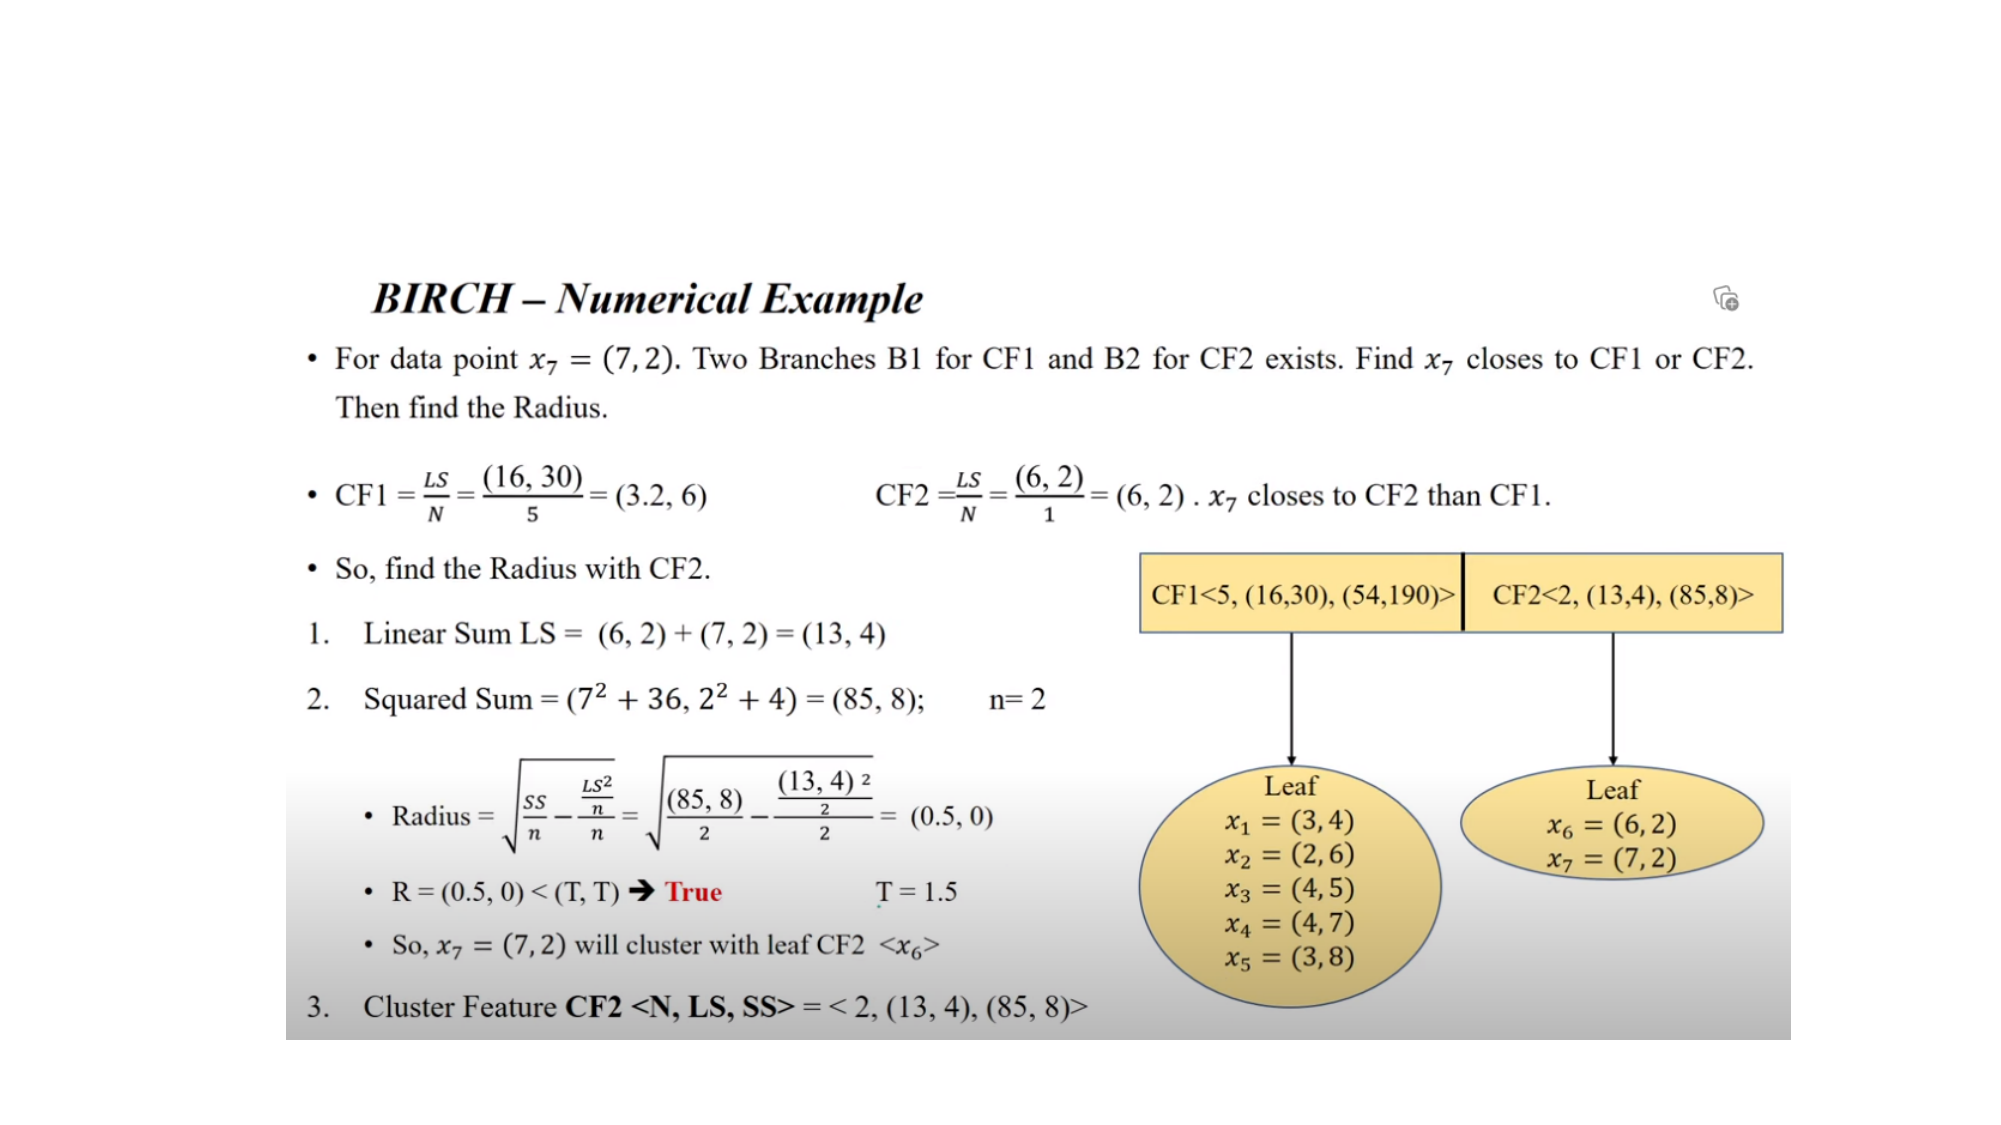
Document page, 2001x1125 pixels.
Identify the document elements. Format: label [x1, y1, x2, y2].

list [286, 277, 1791, 1040]
